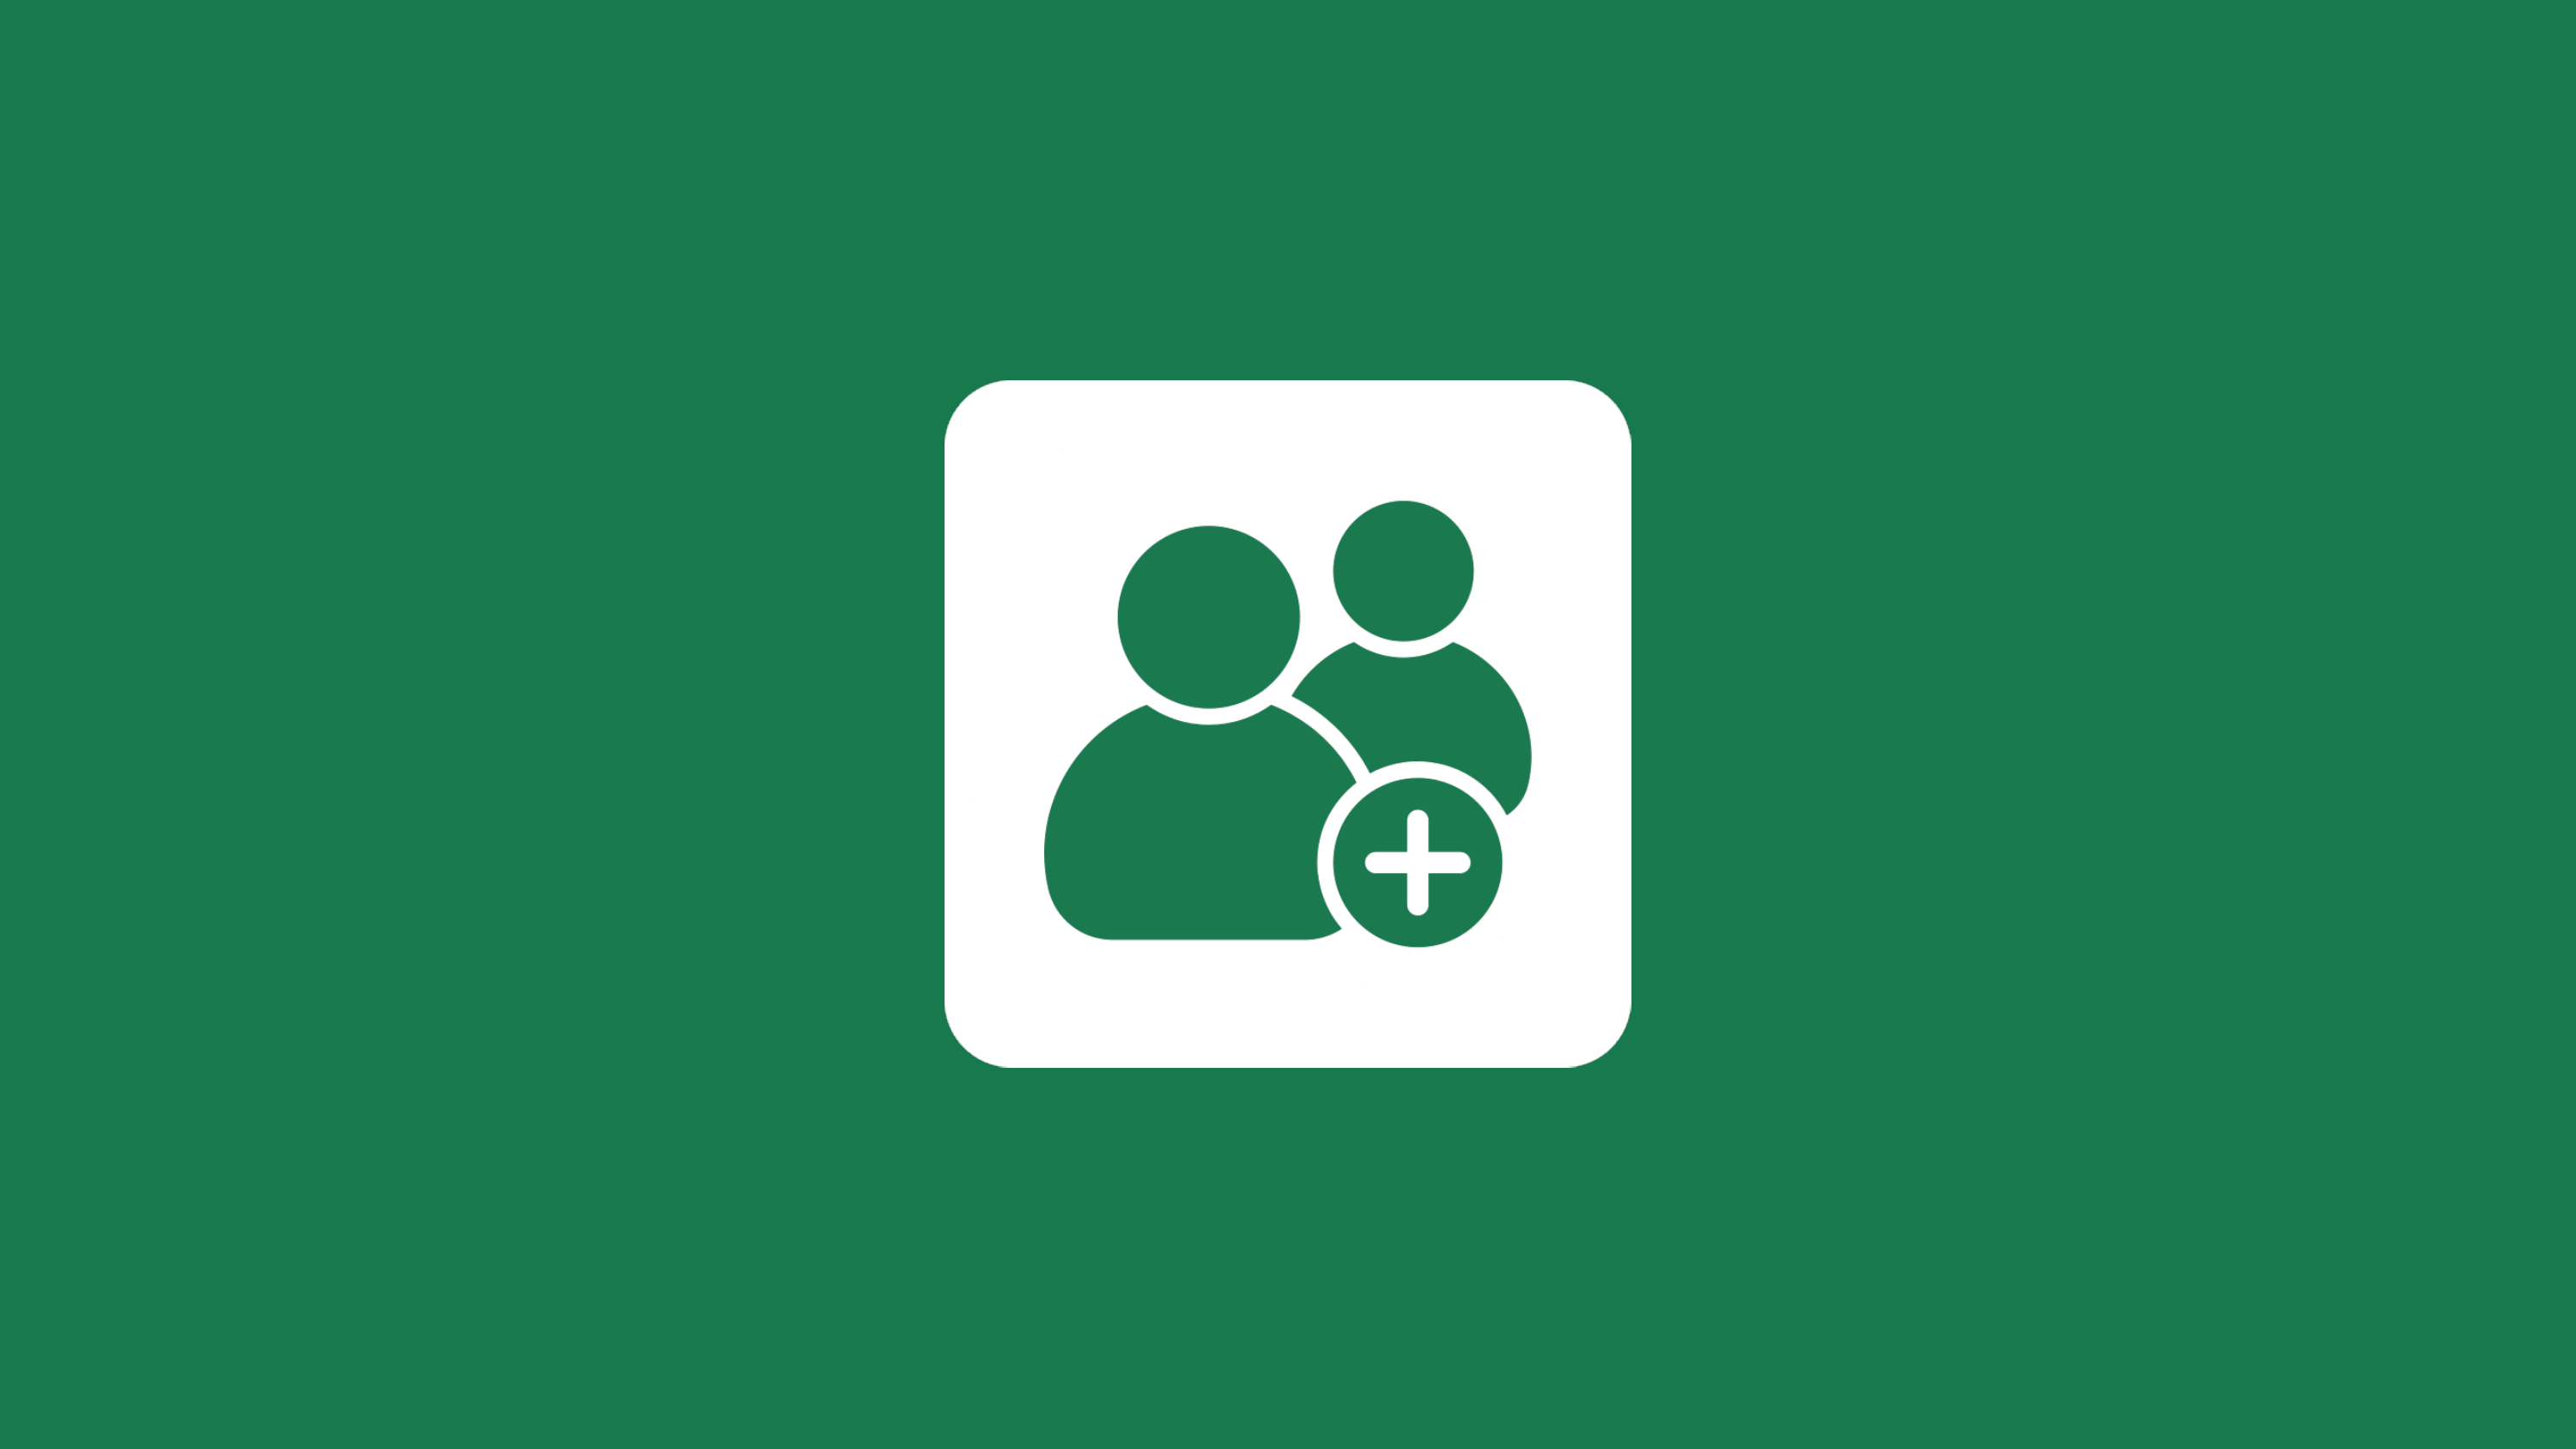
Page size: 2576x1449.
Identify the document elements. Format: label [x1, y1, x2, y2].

picture [944, 380, 1632, 1068]
